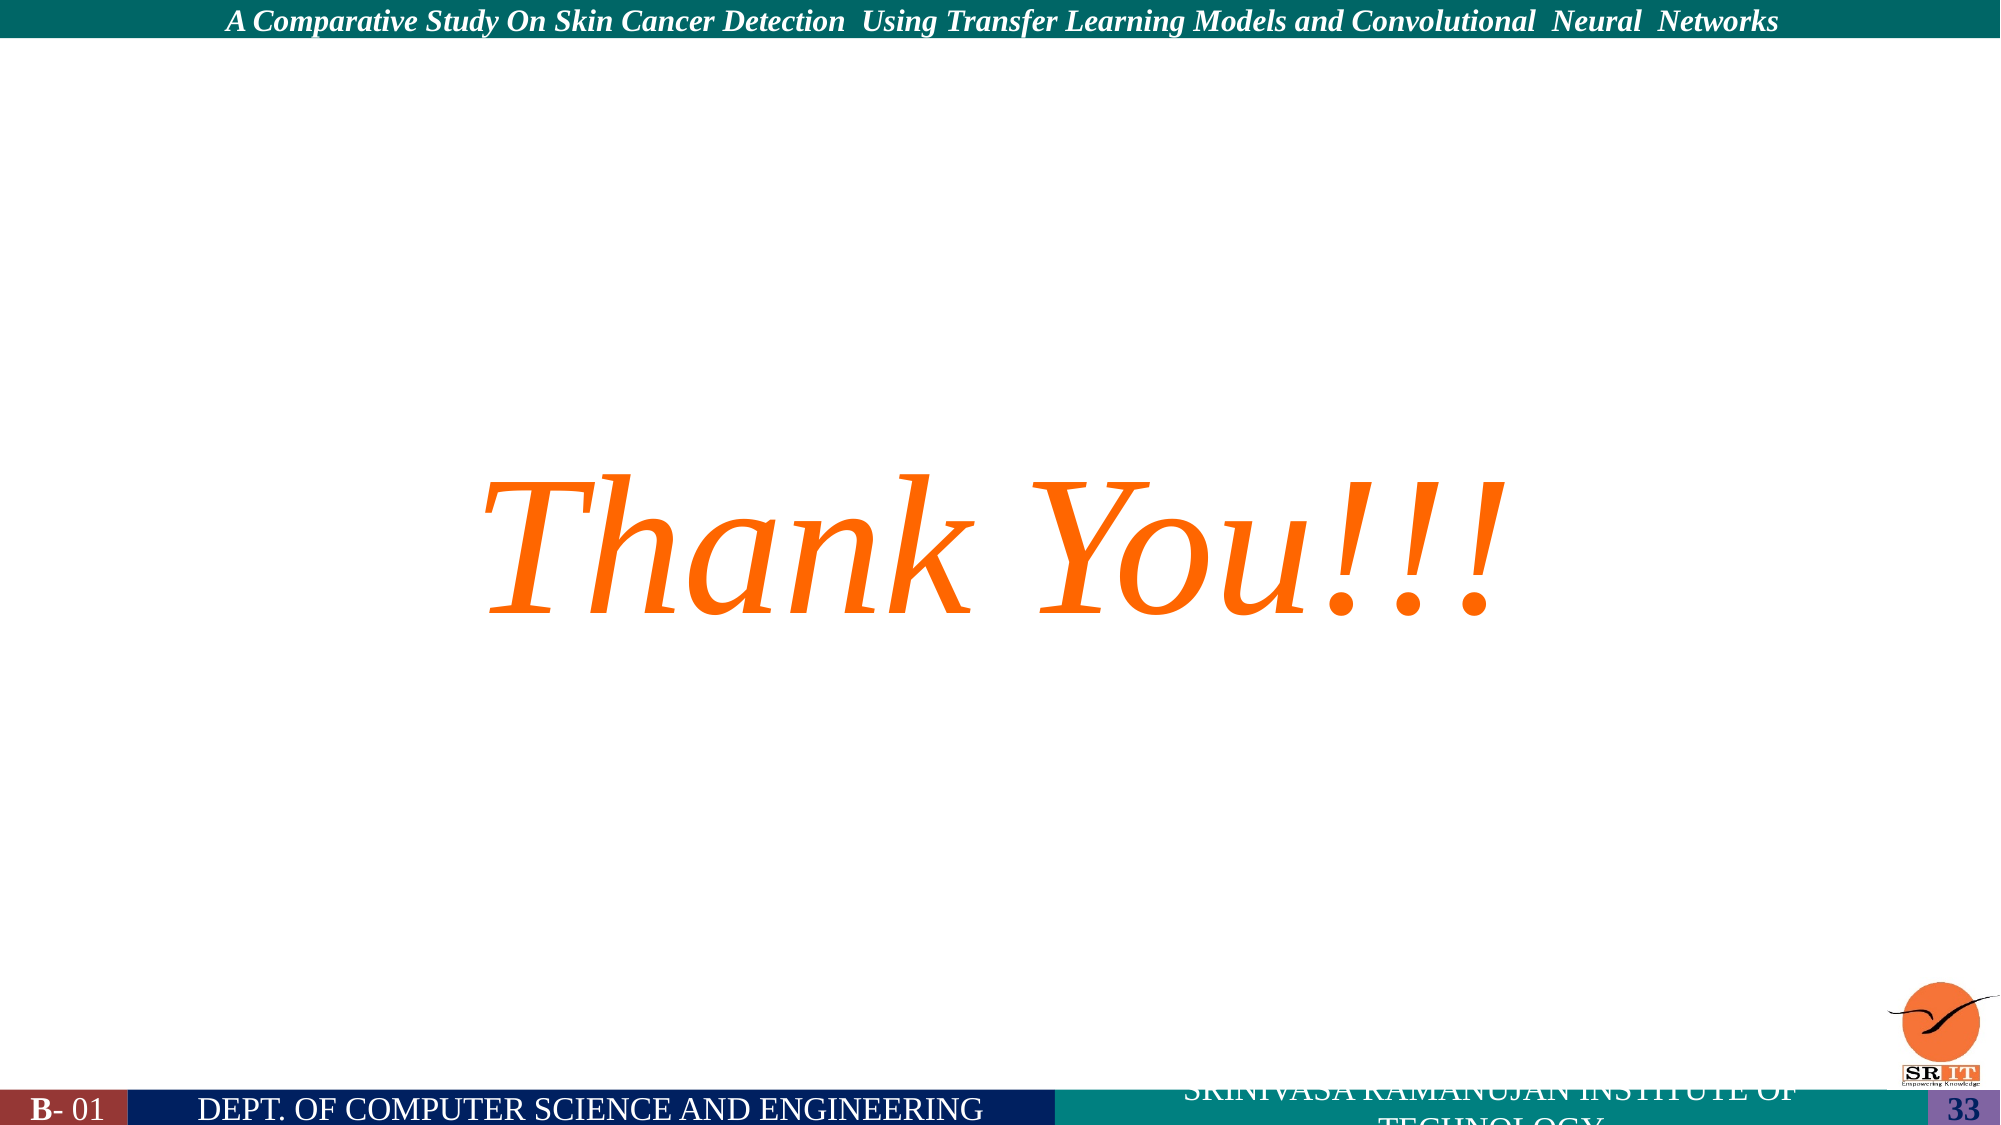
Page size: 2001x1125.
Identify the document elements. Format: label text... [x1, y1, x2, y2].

text_box Thank You!!! [457, 389, 1530, 662]
picture [1887, 977, 2000, 1090]
